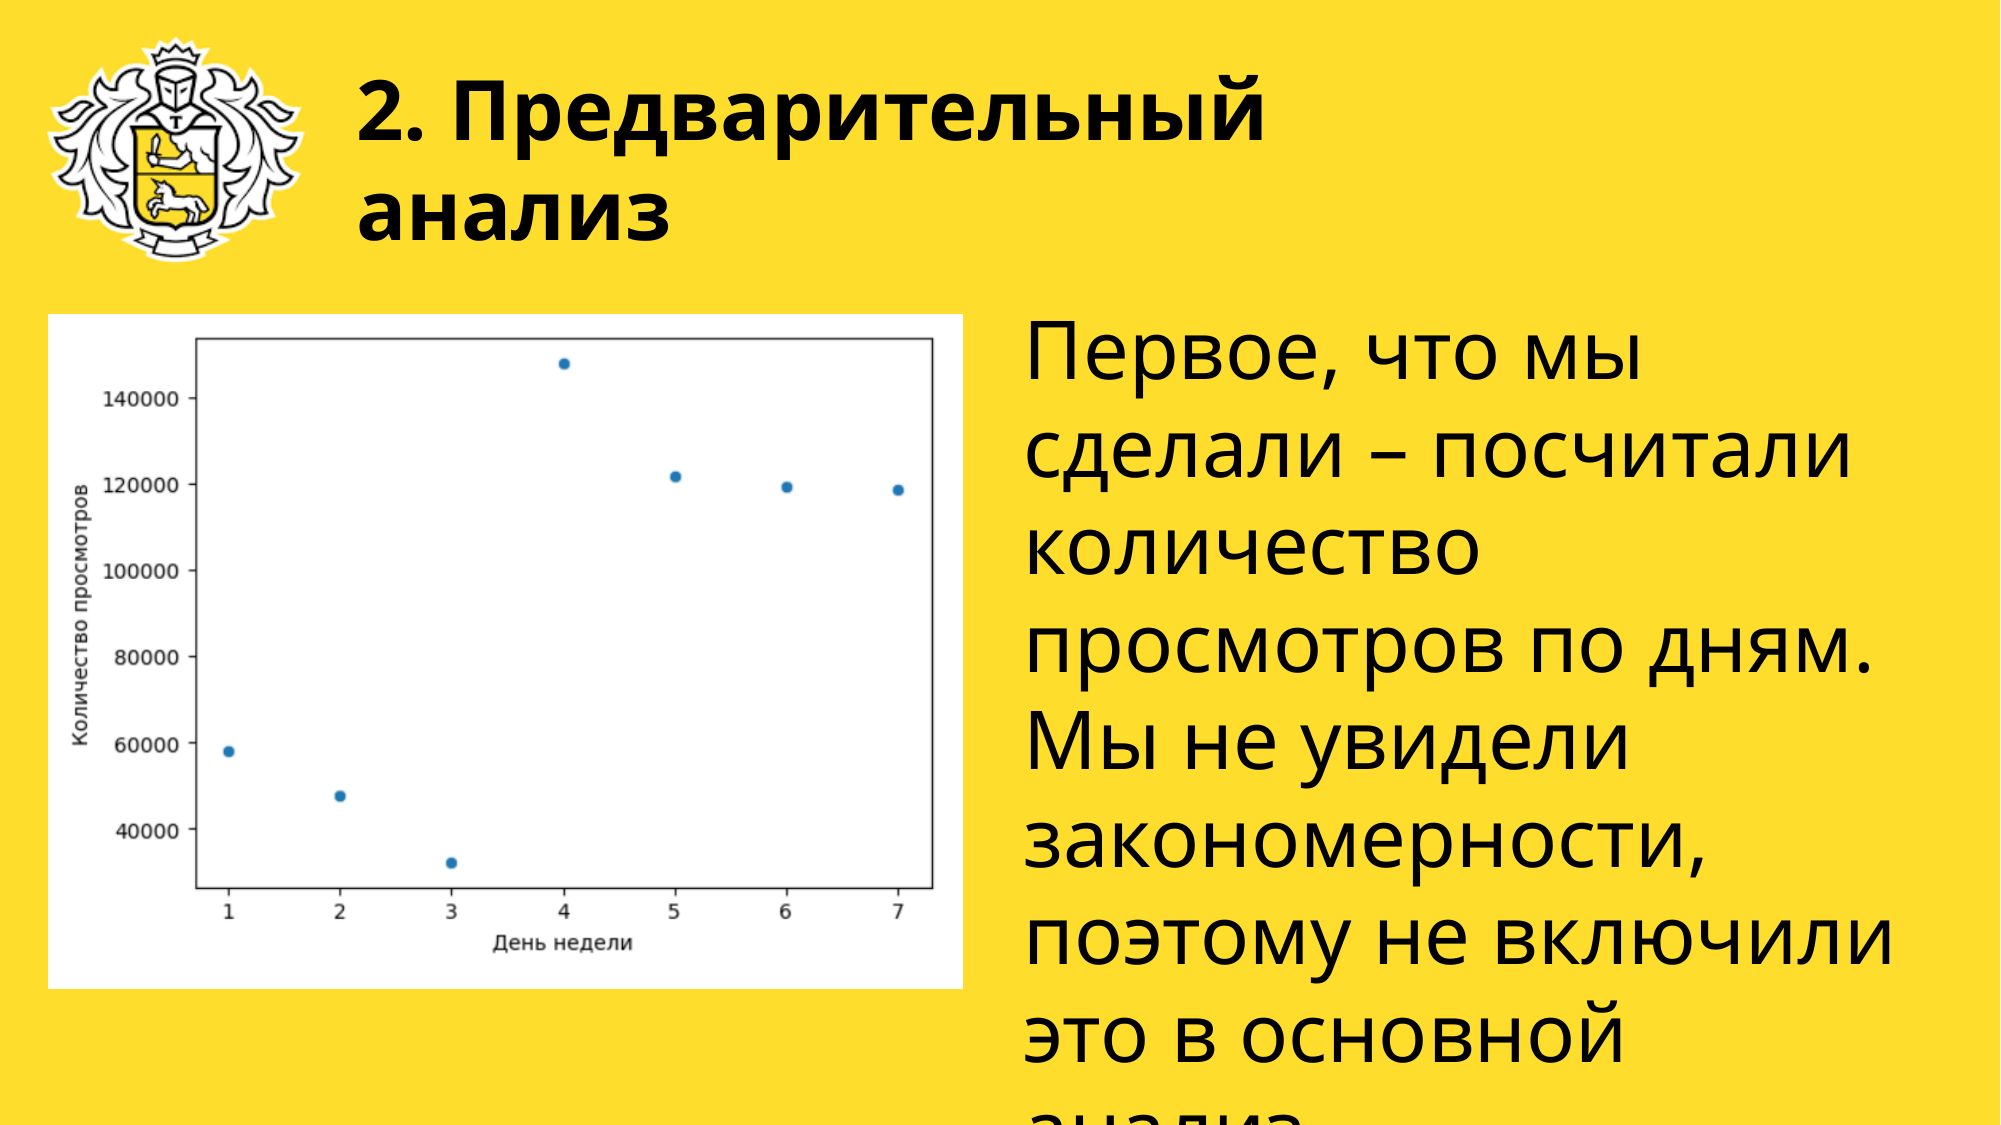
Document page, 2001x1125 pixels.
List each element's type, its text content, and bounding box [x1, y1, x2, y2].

text_box Первое, что мы сделали – посчитали количество просмотров по дням. Мы не увидели закономерности, поэтому не включили это в основной анализ. [1009, 290, 1956, 1125]
picture [0, 0, 2001, 1125]
text_box 2. Предварительный анализ [341, 49, 1590, 265]
